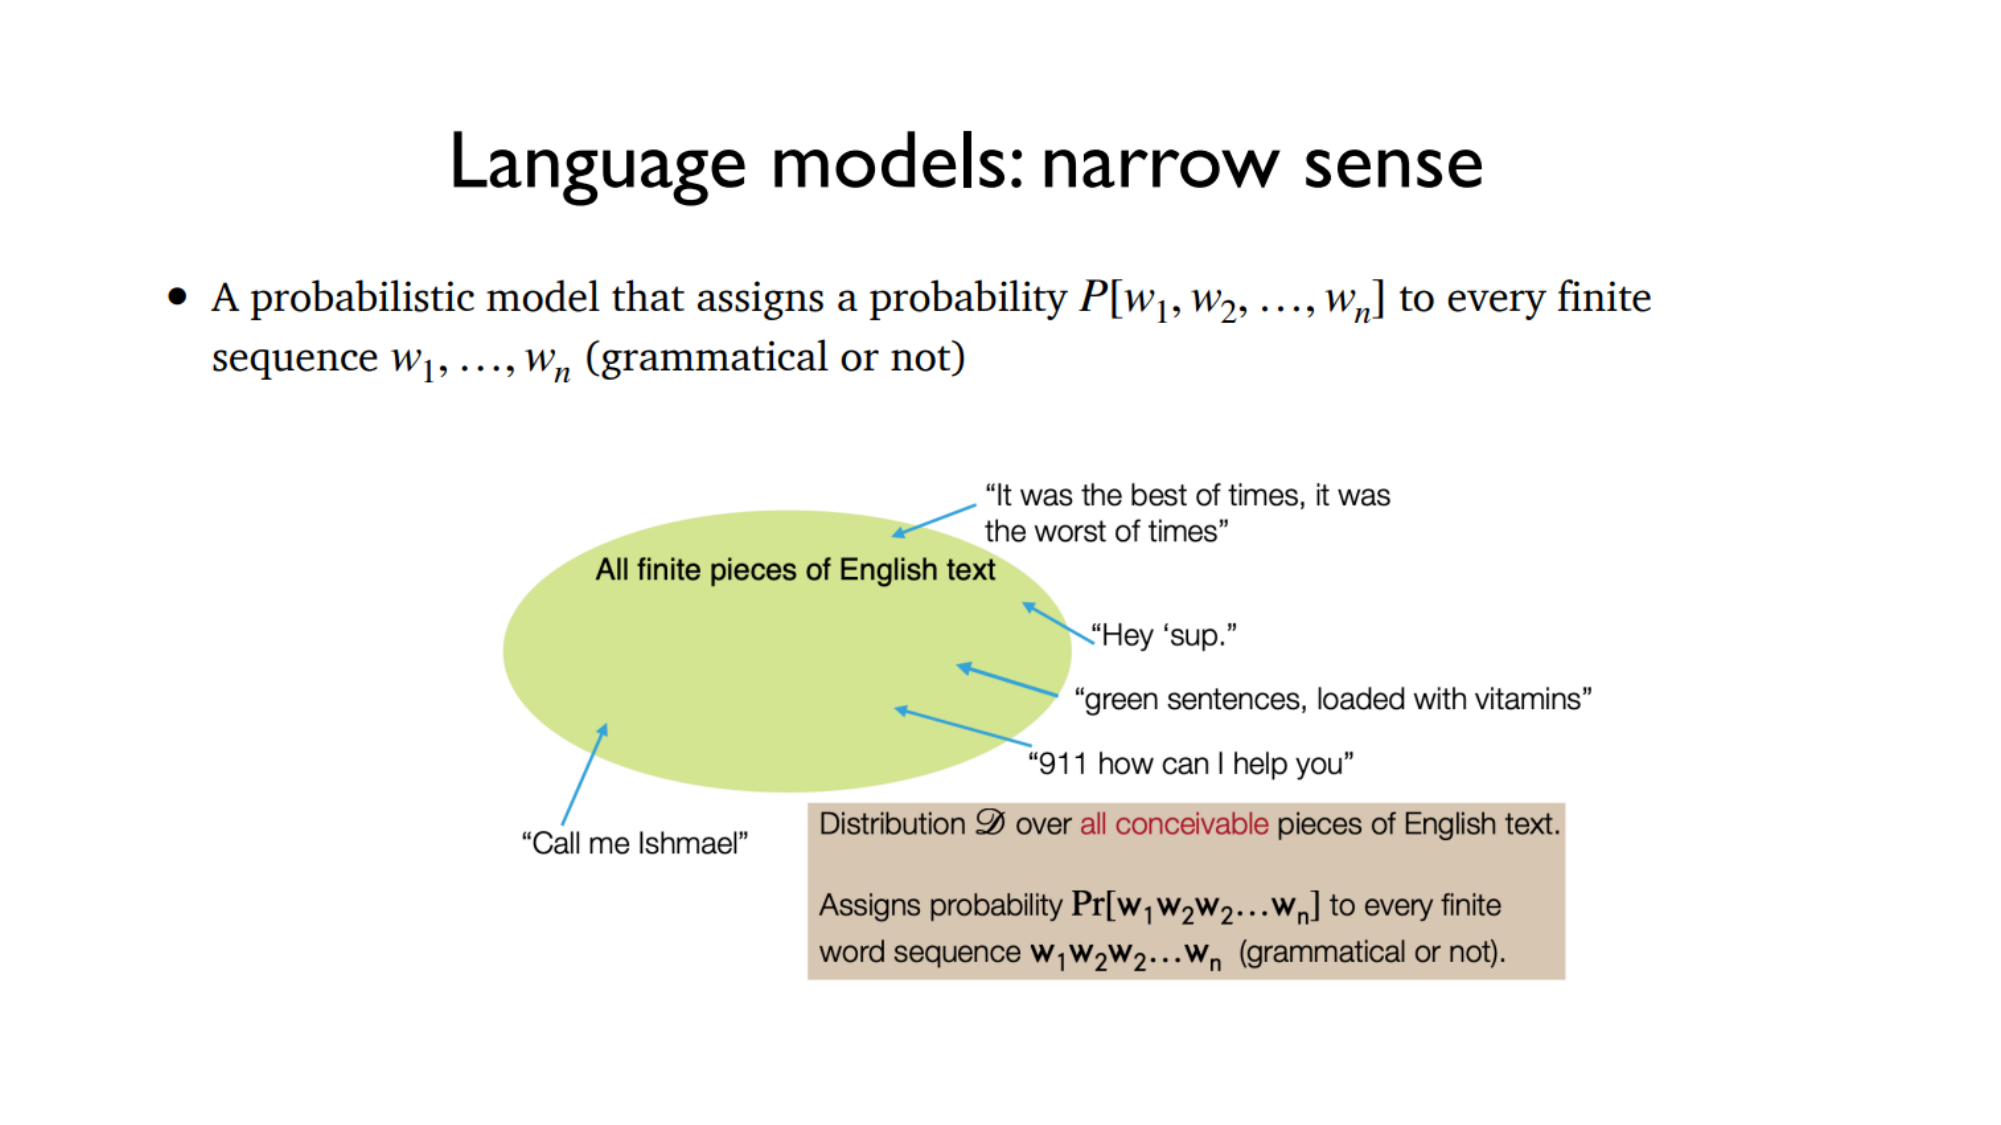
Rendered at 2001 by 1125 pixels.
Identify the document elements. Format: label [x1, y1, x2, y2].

picture [0, 106, 2000, 1019]
